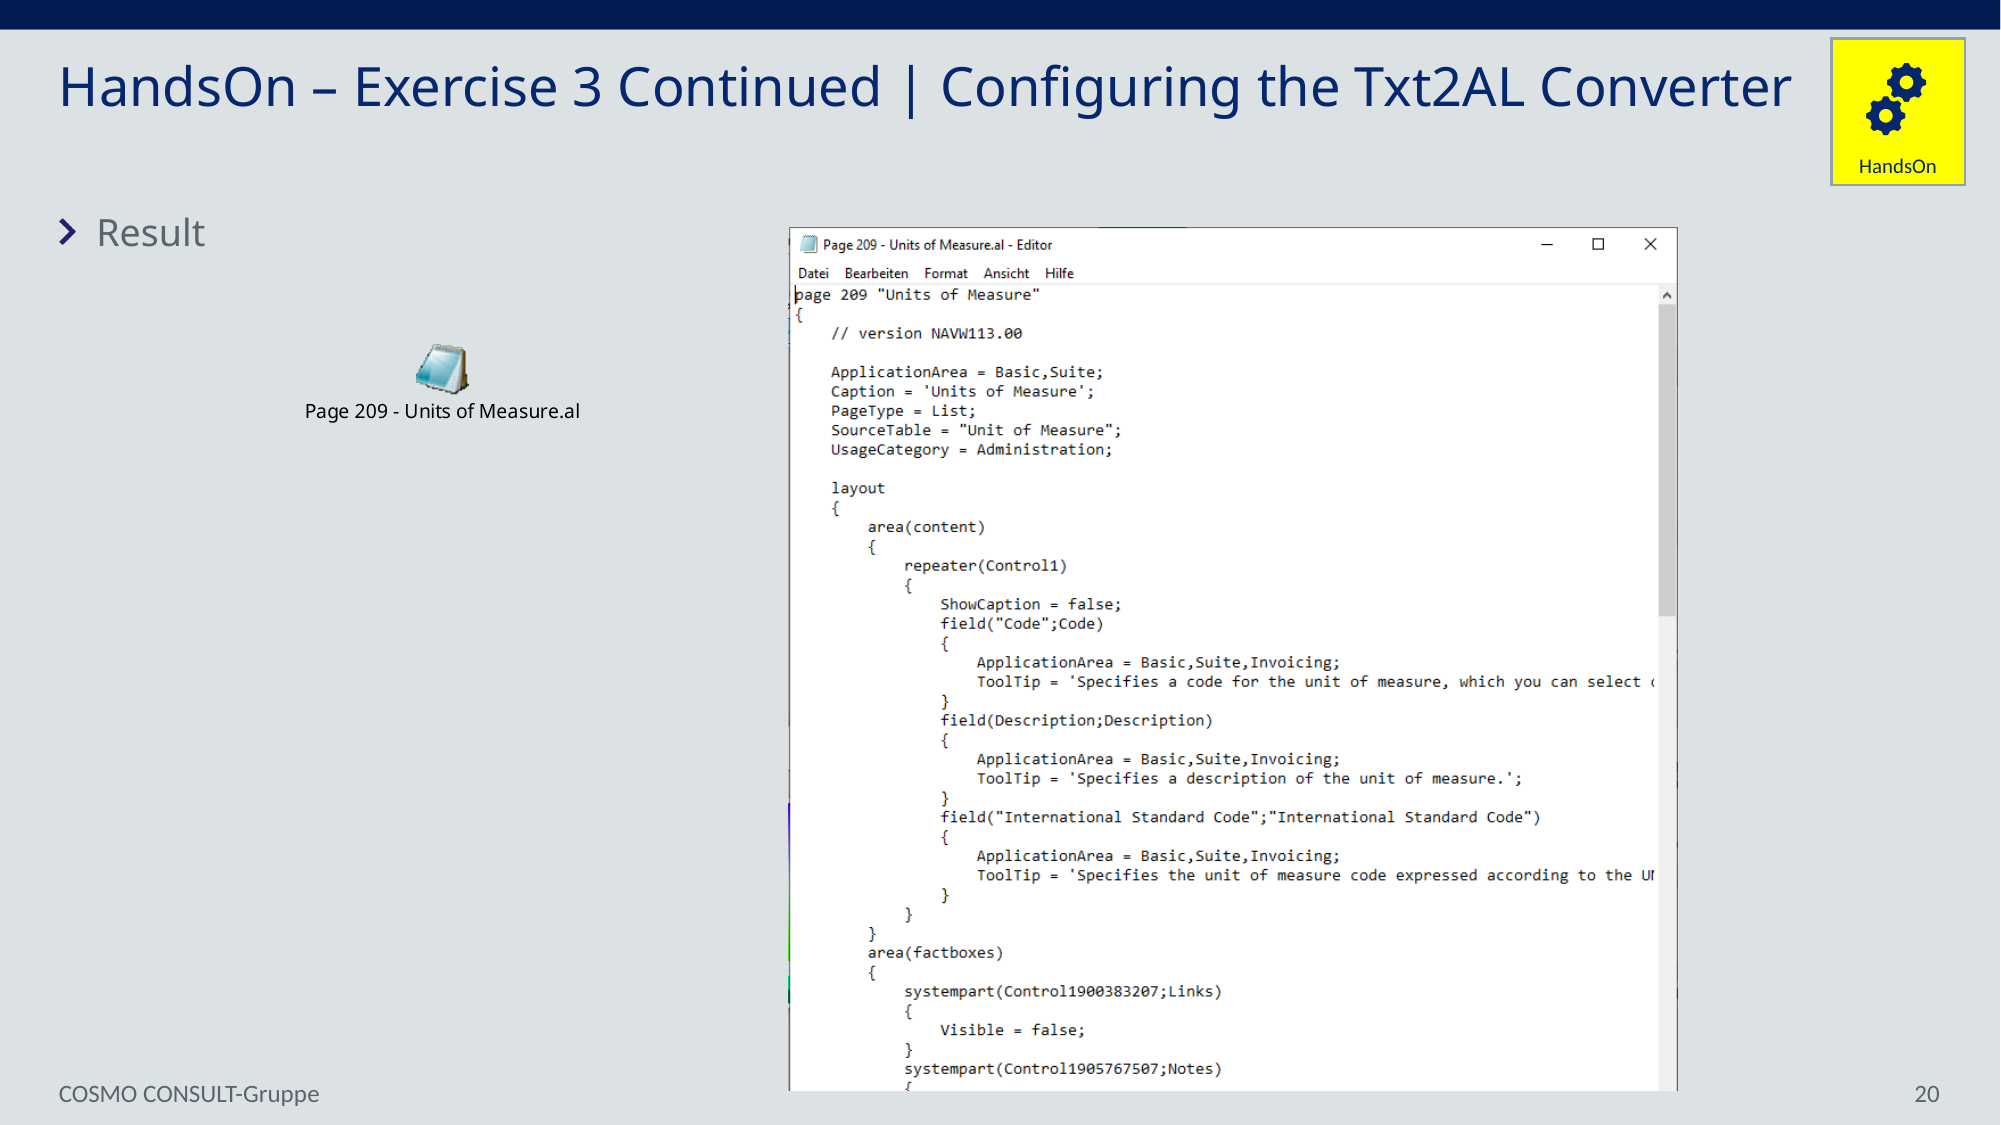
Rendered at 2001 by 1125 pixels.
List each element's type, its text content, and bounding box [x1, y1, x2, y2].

text_box HandsOn – Exercise 3 Continued | Configuring the Txt2AL Converter [58, 59, 1830, 178]
list Result [58, 208, 1941, 356]
picture [1852, 55, 1940, 143]
picture [59, 218, 76, 245]
picture [788, 227, 1678, 1091]
text_box HandsOn [1830, 37, 1966, 186]
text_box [281, 343, 602, 431]
slide_number 20 [1526, 1062, 1940, 1123]
slide_number COSMO CONSULT-Gruppe [59, 1062, 509, 1123]
